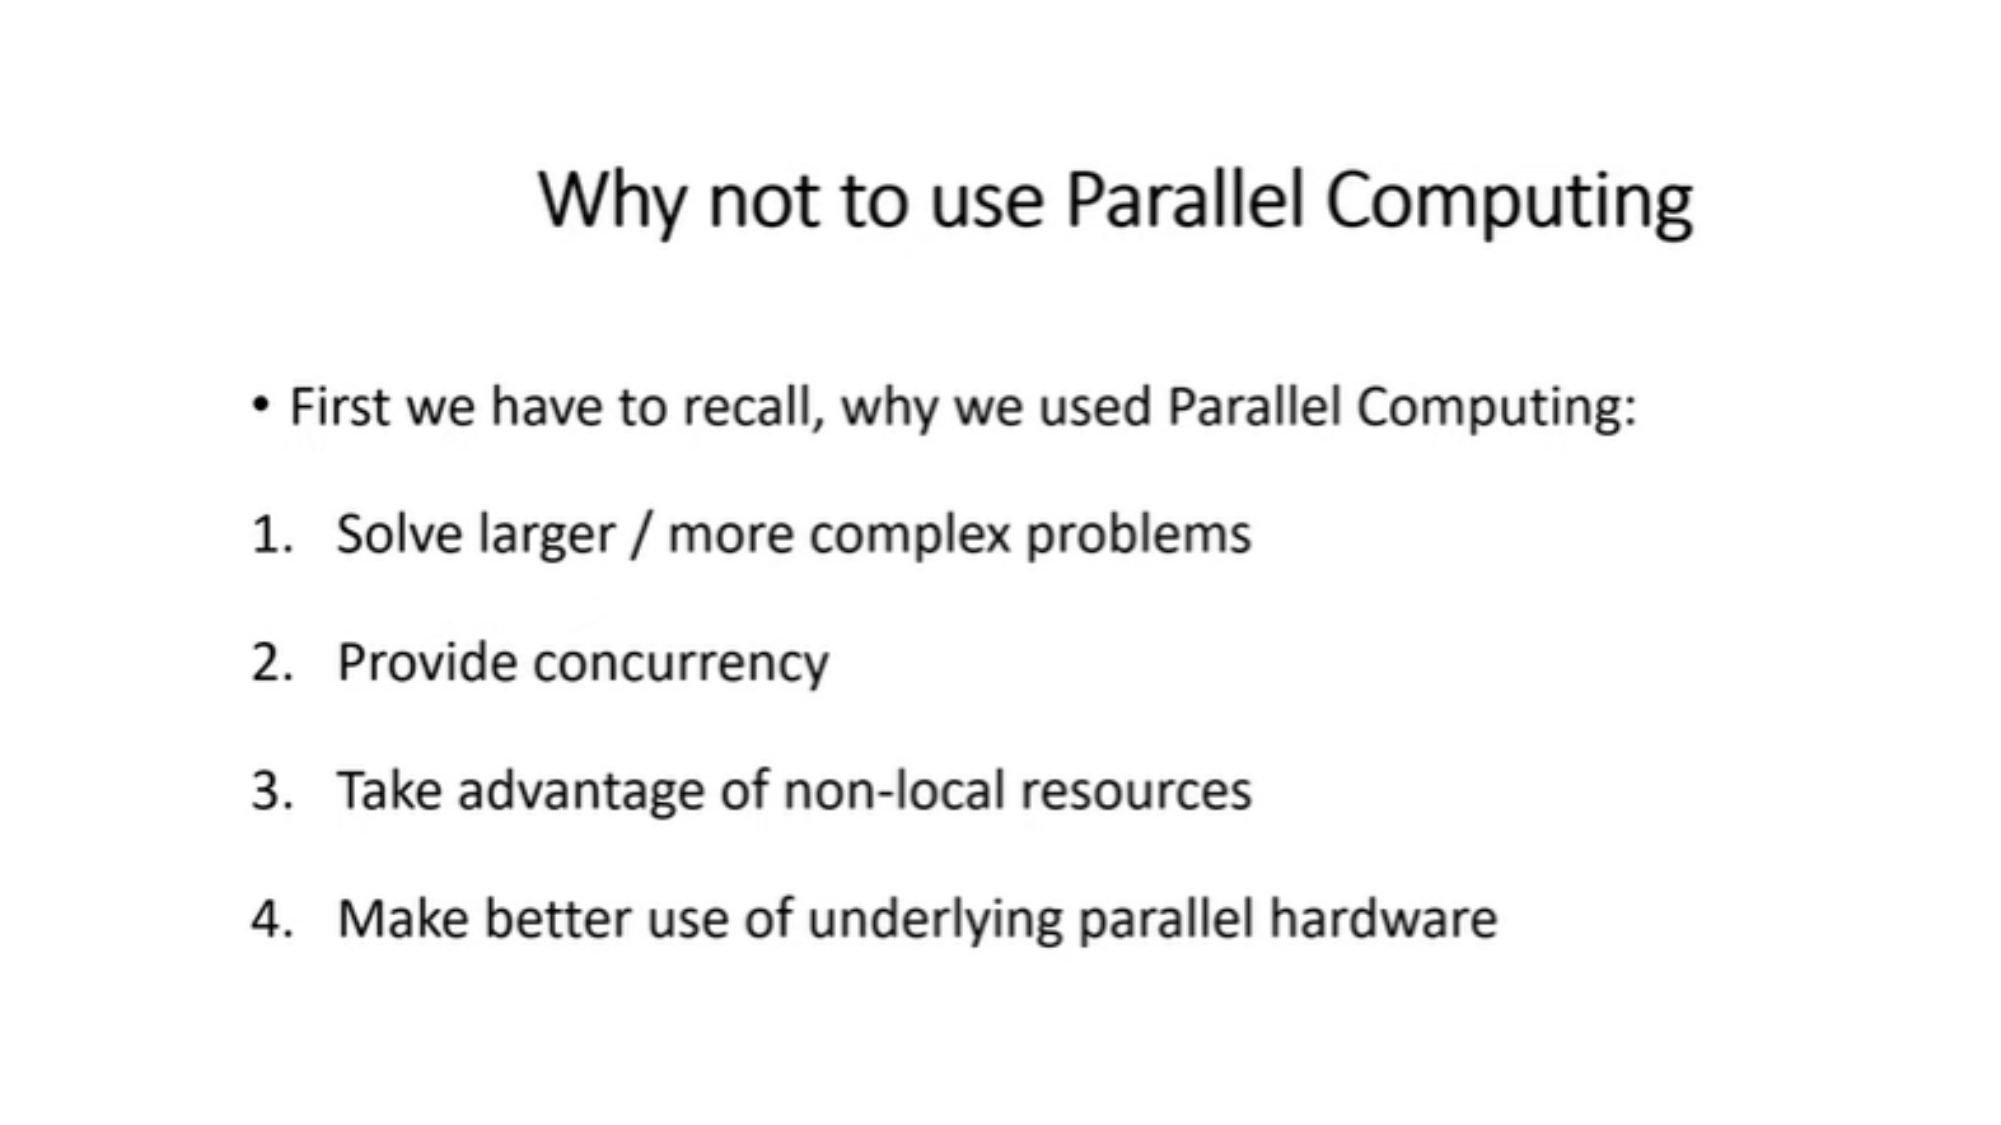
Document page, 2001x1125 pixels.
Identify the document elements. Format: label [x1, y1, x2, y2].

picture [182, 126, 1818, 999]
